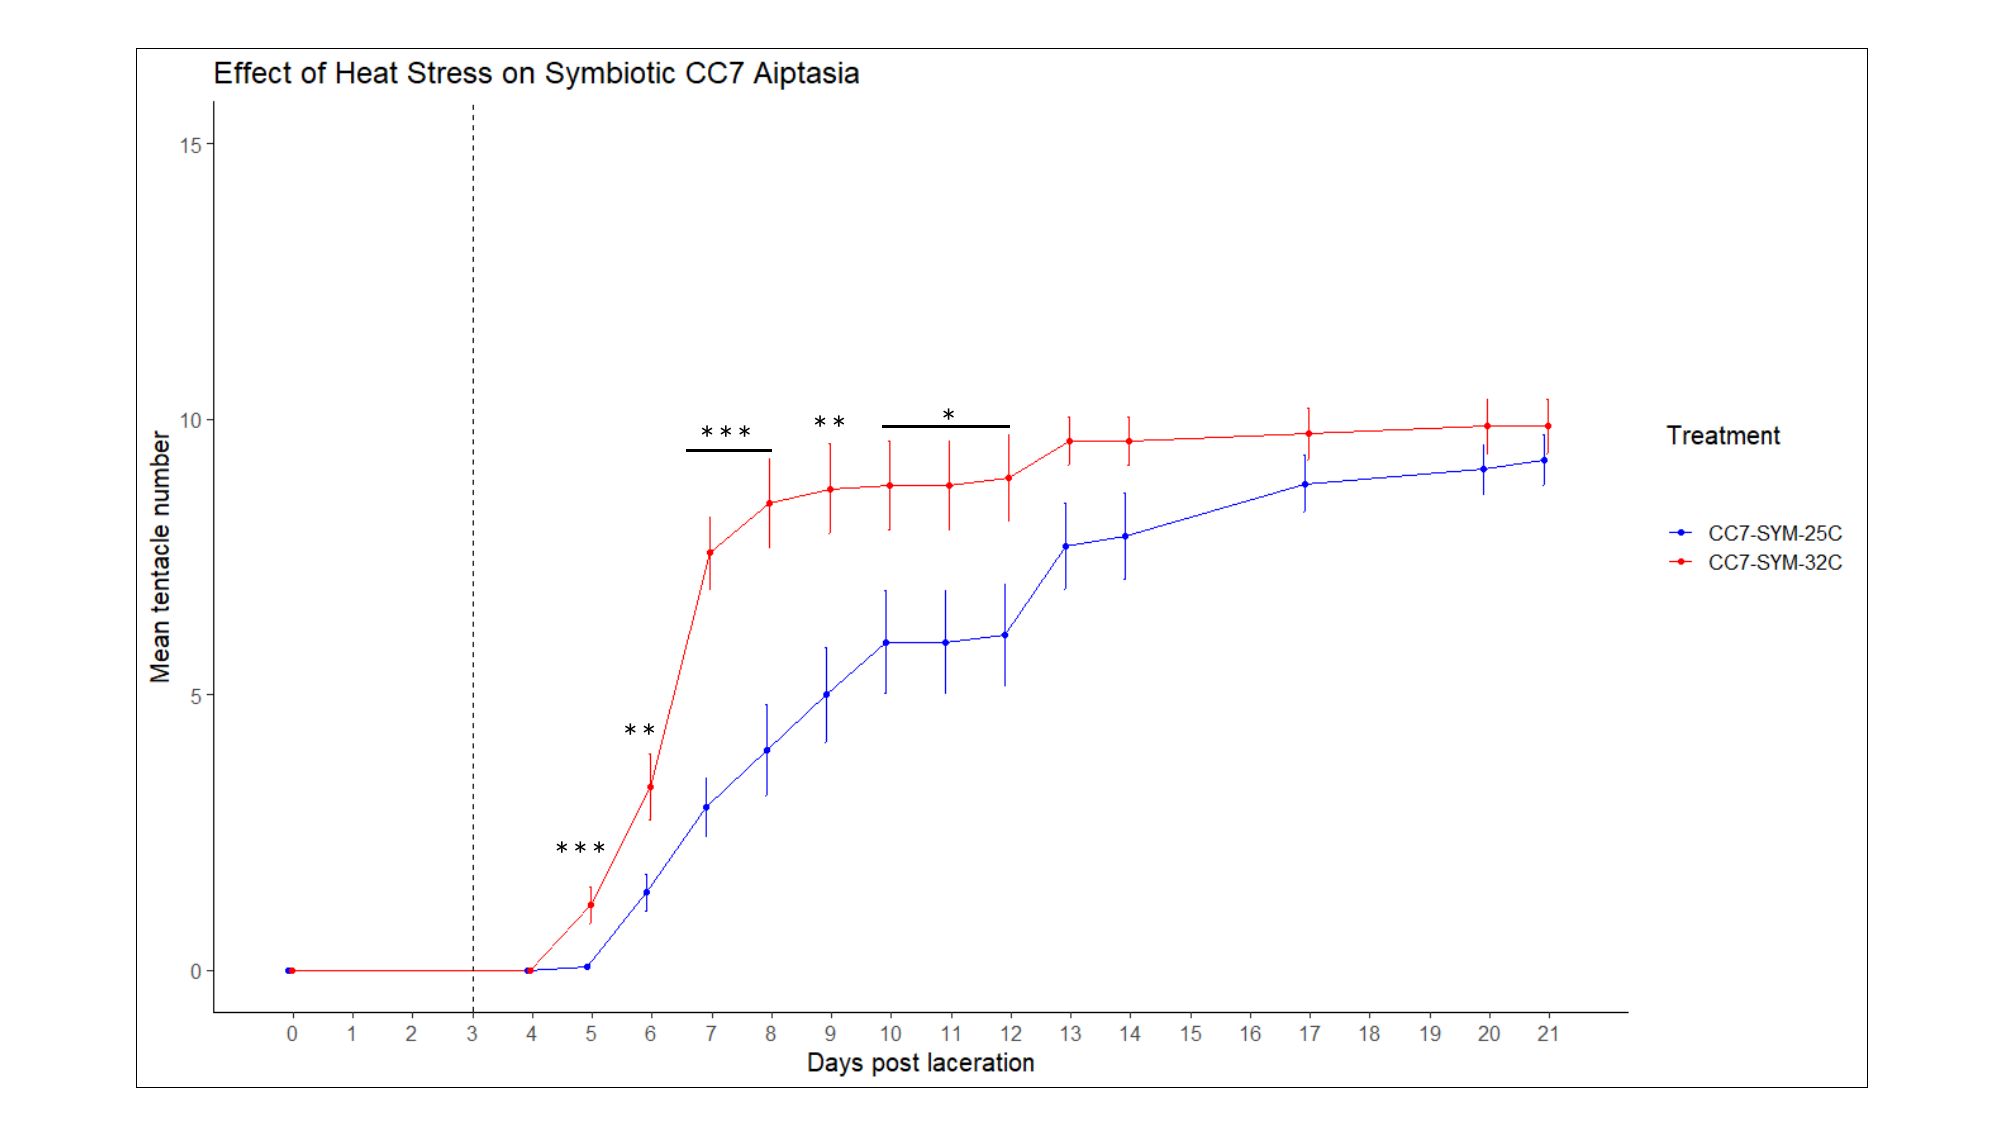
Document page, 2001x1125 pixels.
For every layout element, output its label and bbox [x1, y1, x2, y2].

list [136, 48, 1868, 1088]
